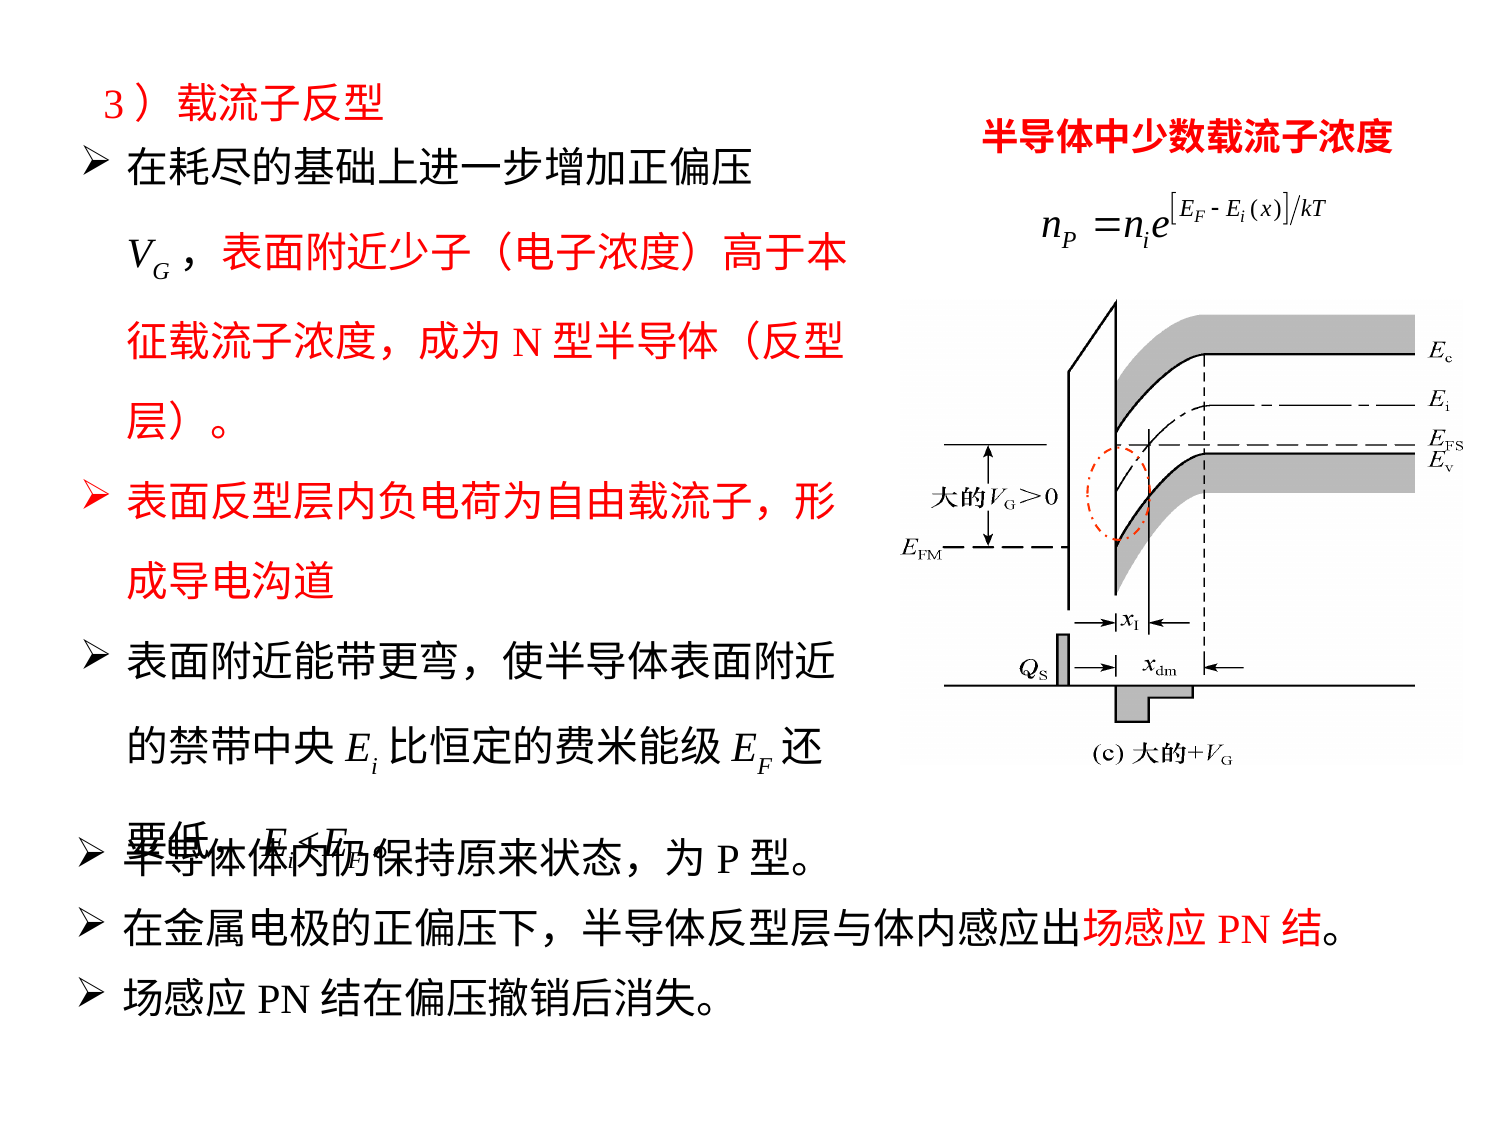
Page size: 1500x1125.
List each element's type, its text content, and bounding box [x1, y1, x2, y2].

text_box 3）载流子反型 [88, 69, 651, 103]
picture [899, 299, 1463, 765]
text_box 半导体中少数载流子浓度 [966, 105, 1409, 166]
text_box 在耗尽的基础上进一步增加正偏压VG，表面附近少子（电子浓度）高于本征载流子浓度，成为N型半导体（反型层）。 表面反型层内负电荷为自由载流子，形成导电沟道 表面附近能带更弯，使半导体表面附近的禁带中央Ei比恒定的费米能级EF还要低，Ei<EF。 [65, 103, 866, 804]
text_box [1034, 188, 1344, 259]
text_box 半导体体内仍保持原来状态，为P型。 在金属电极的正偏压下，半导体反型层与体内感应出场感应PN结。 场感应PN结在偏压撤销后消失。 [60, 804, 1380, 1030]
